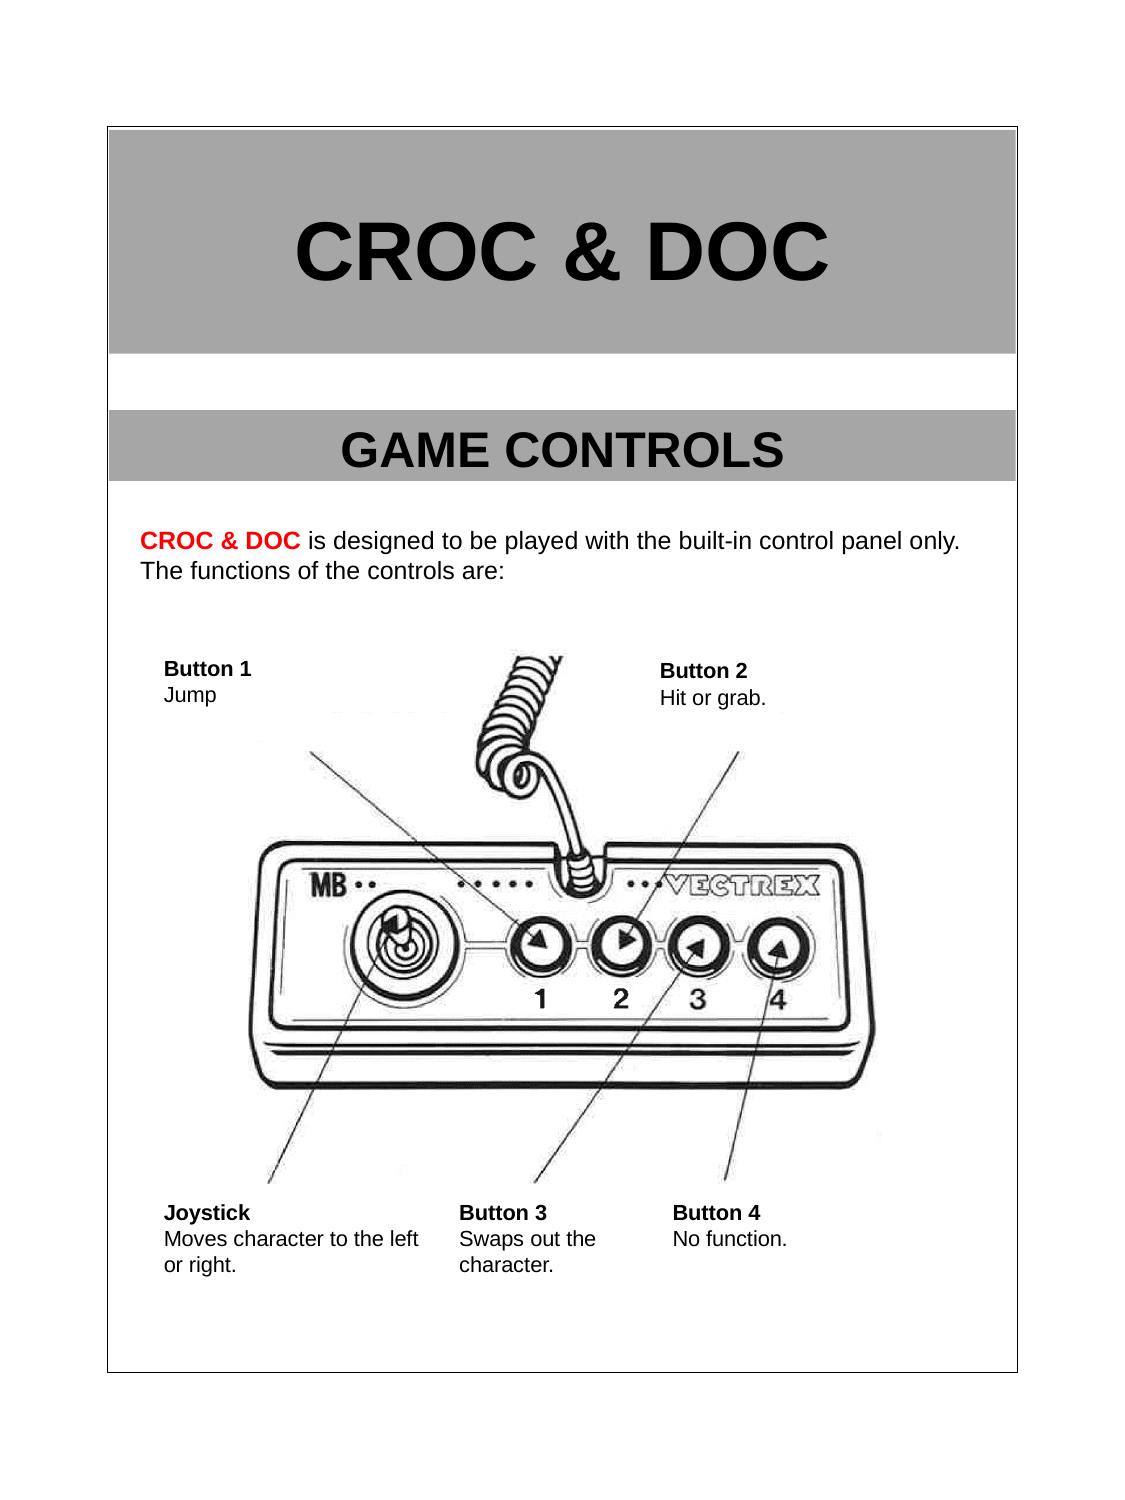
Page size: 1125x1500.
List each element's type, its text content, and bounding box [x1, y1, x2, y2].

text_box GAME CONTROLS [109, 410, 1016, 481]
text_box CROC & DOC [109, 129, 1016, 354]
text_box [148, 646, 976, 1286]
text_box CROC & DOC is designed to be played with the built-in control panel only. The functions of the controls are: [125, 516, 1000, 637]
